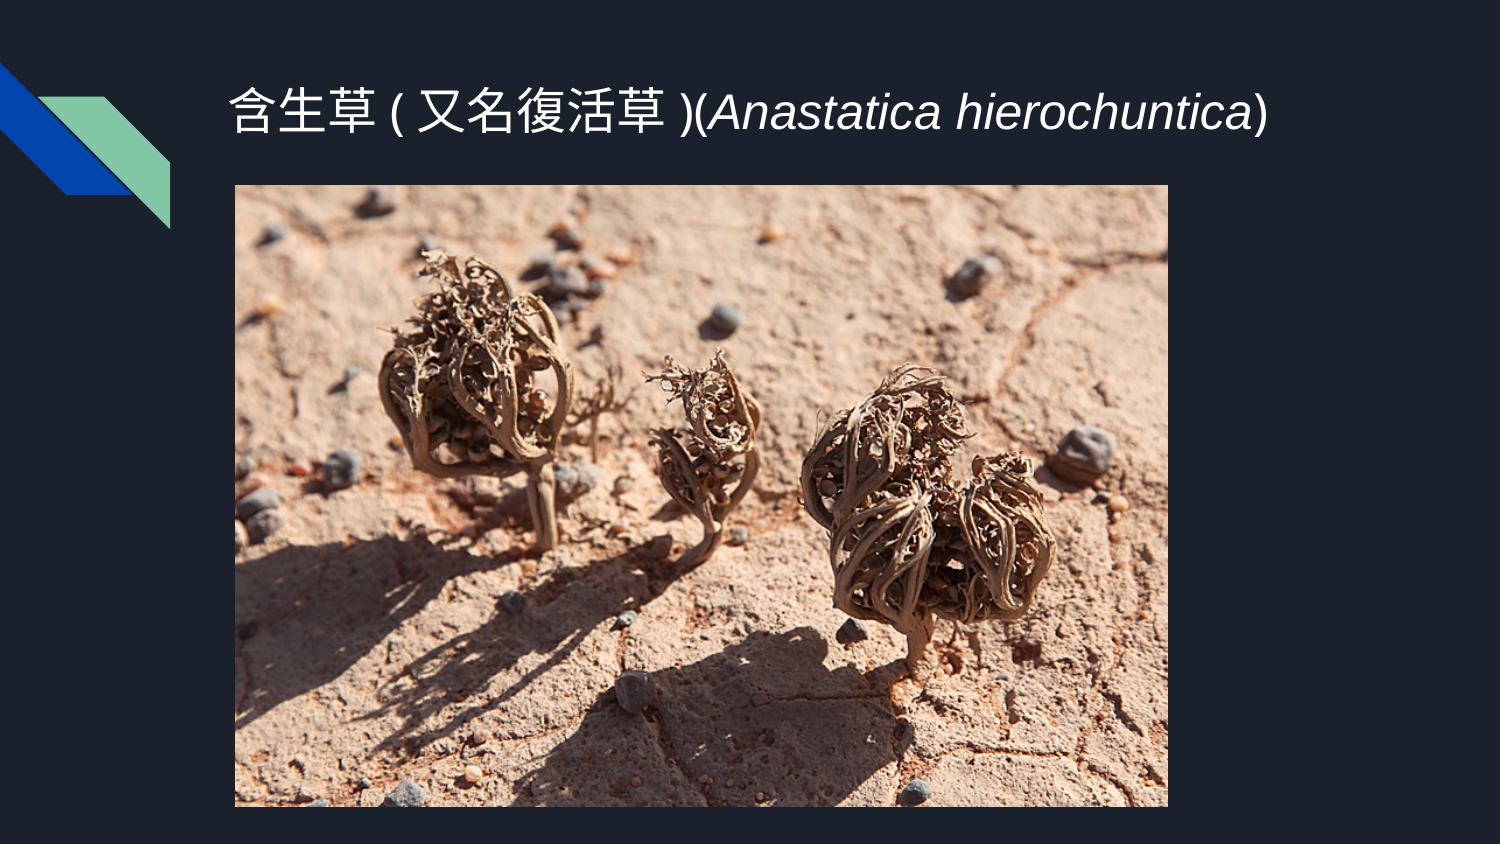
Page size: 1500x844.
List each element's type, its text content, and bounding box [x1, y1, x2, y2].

title 含生草(又名復活草)(Anastatica hierochuntica) [212, 64, 1368, 215]
picture [235, 185, 1169, 807]
